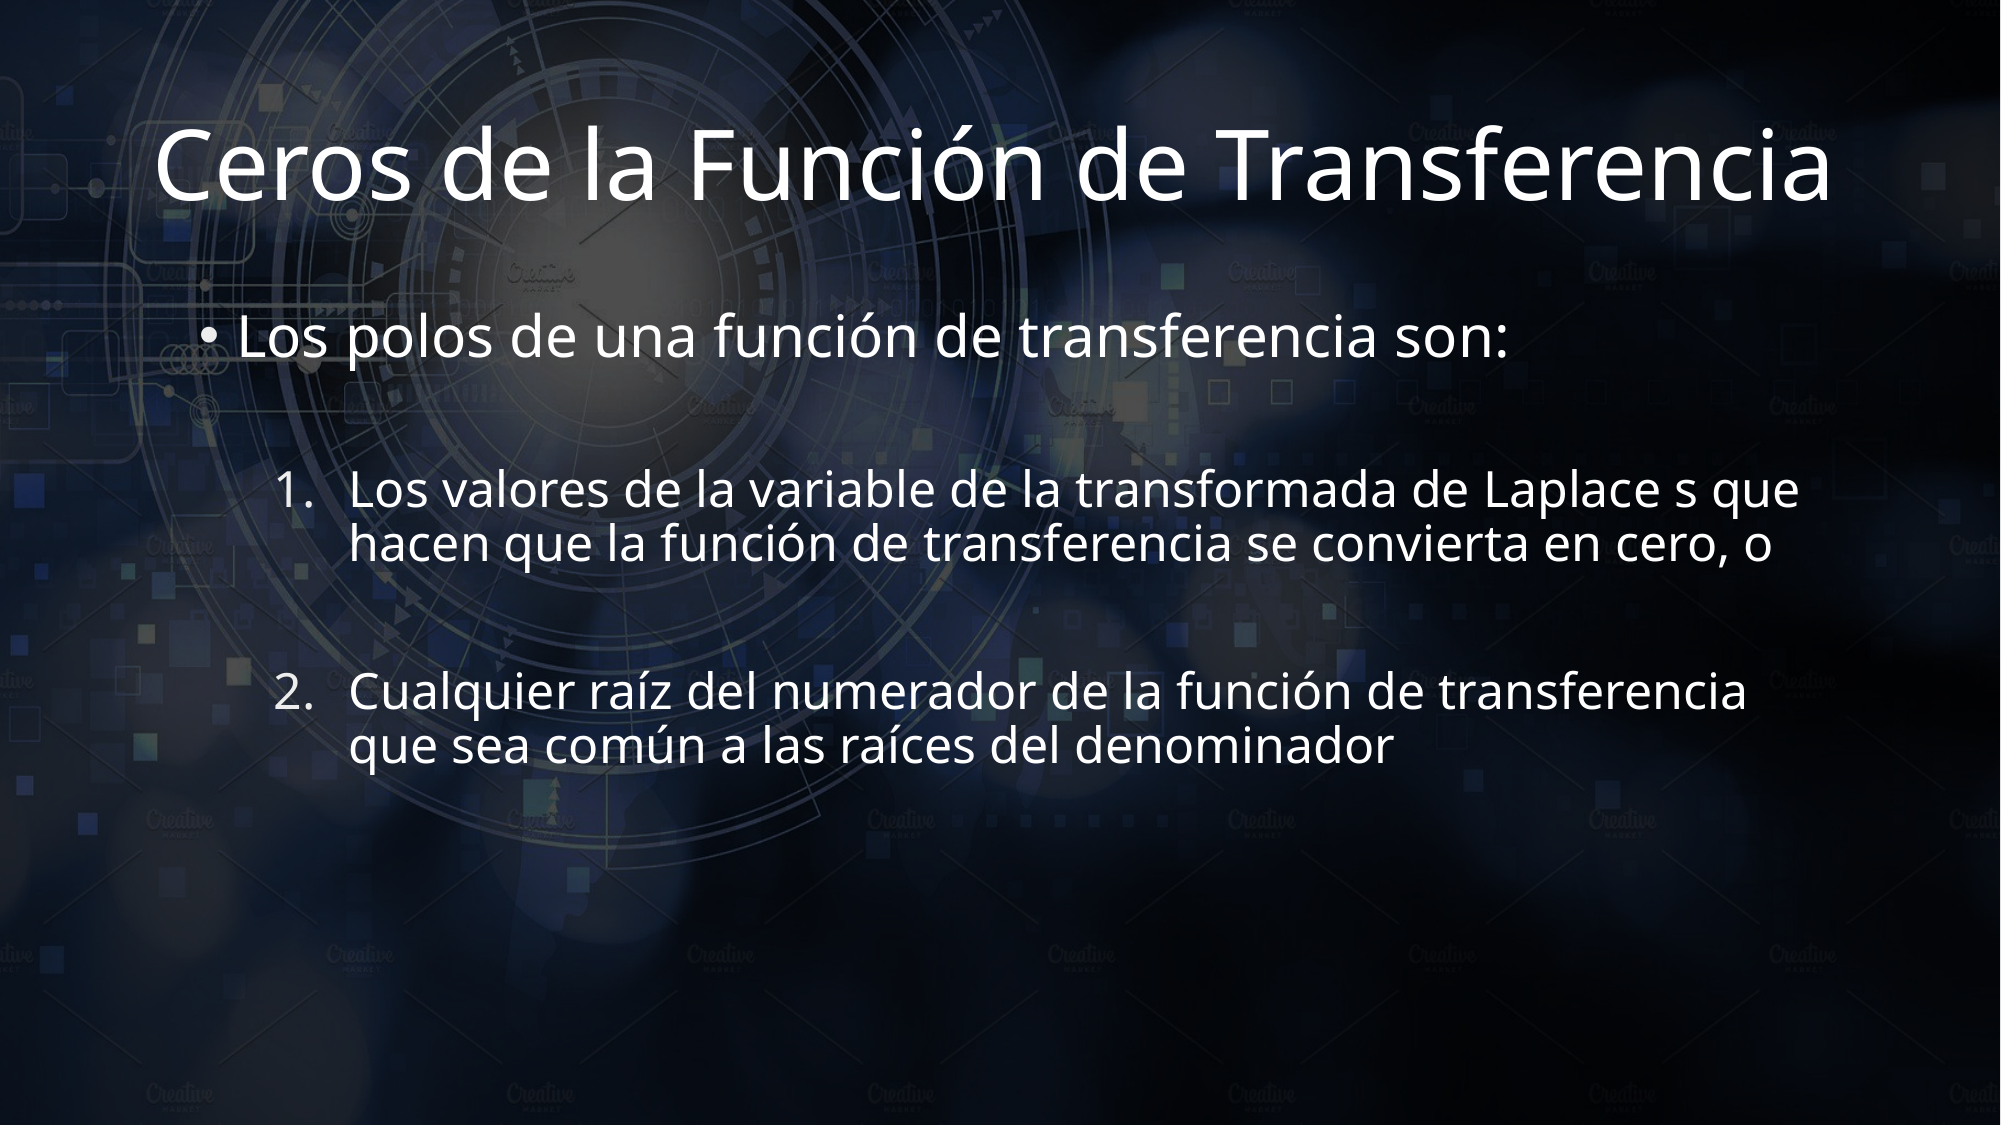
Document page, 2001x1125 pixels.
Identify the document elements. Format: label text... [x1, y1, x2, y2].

list Los polos de una función de transferencia son: Los valores de la variable de la transformada de Laplace s que hacen que la función de transferencia se convierta en cero, o Cualquier raíz del numerador de la función de transferencia que sea común a las raíces del denominador [183, 299, 1863, 1014]
title Ceros de la Función de Transferencia [137, 59, 1863, 278]
picture [0, 0, 2001, 1125]
